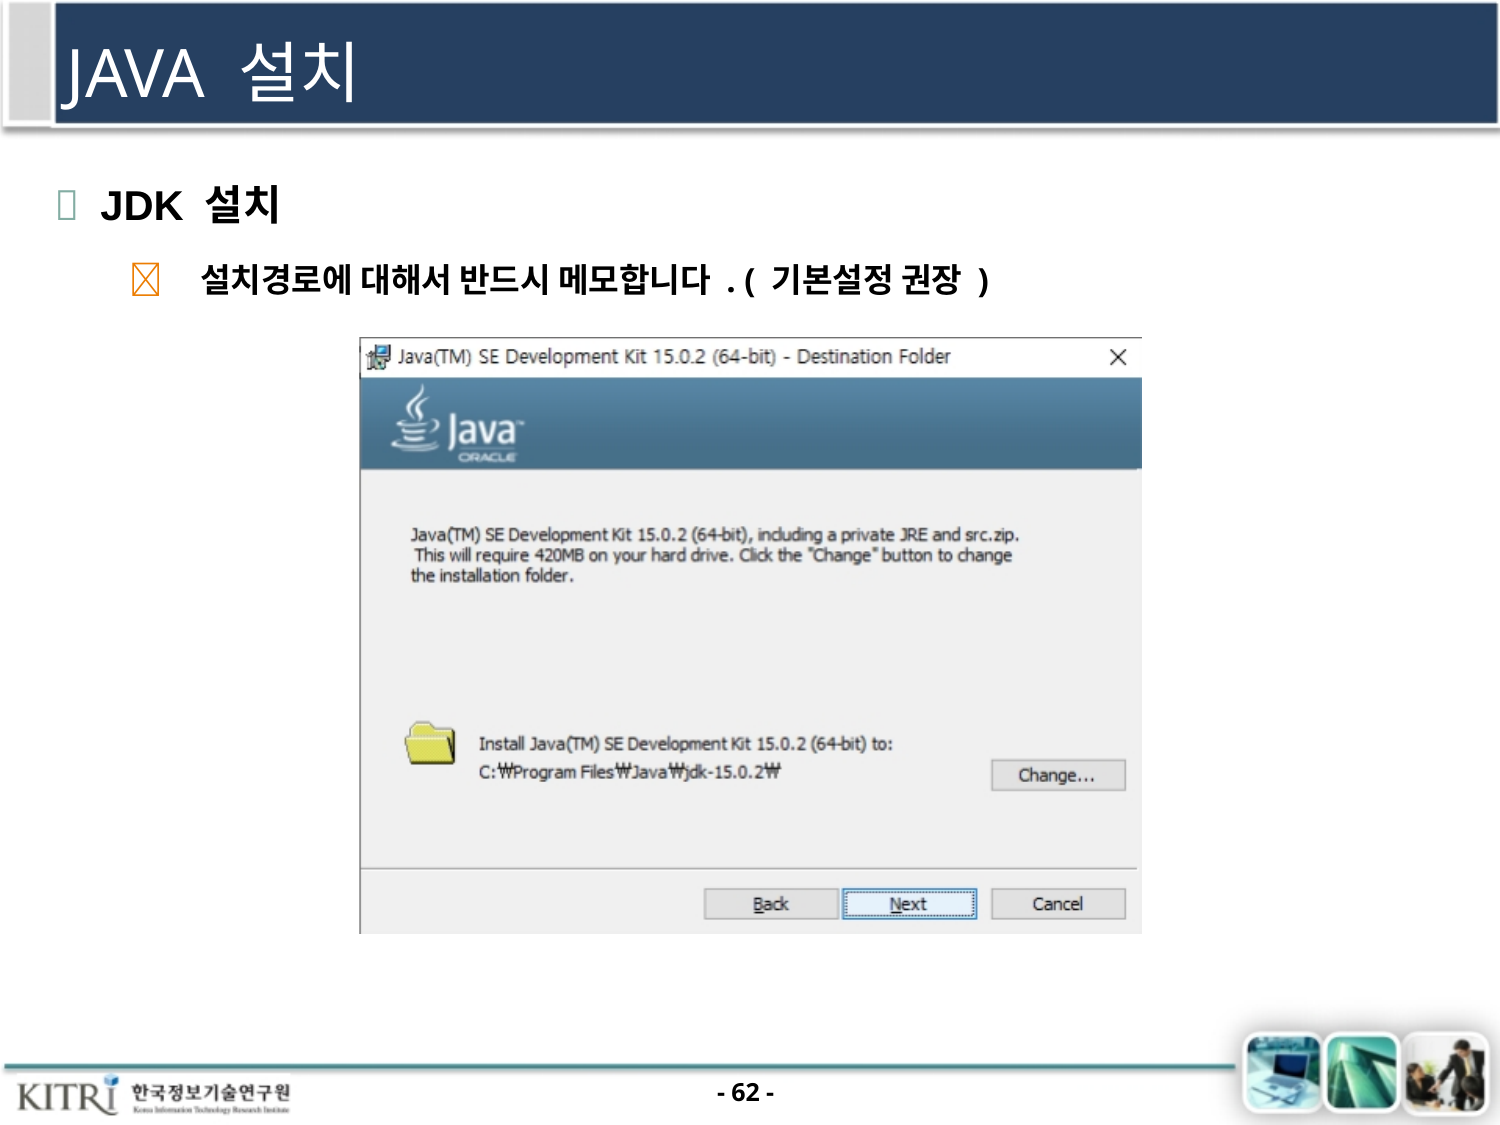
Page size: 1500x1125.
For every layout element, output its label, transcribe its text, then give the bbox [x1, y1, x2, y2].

picture [0, 989, 1500, 1125]
text_box [0, 151, 1500, 988]
picture [0, 0, 1500, 144]
picture [358, 337, 1142, 934]
text_box JAVA 설치  JDK 설치  설치경로에 대해서 반드시 메모합니다 . ( 기본설정 권장 ) [54, 152, 990, 308]
